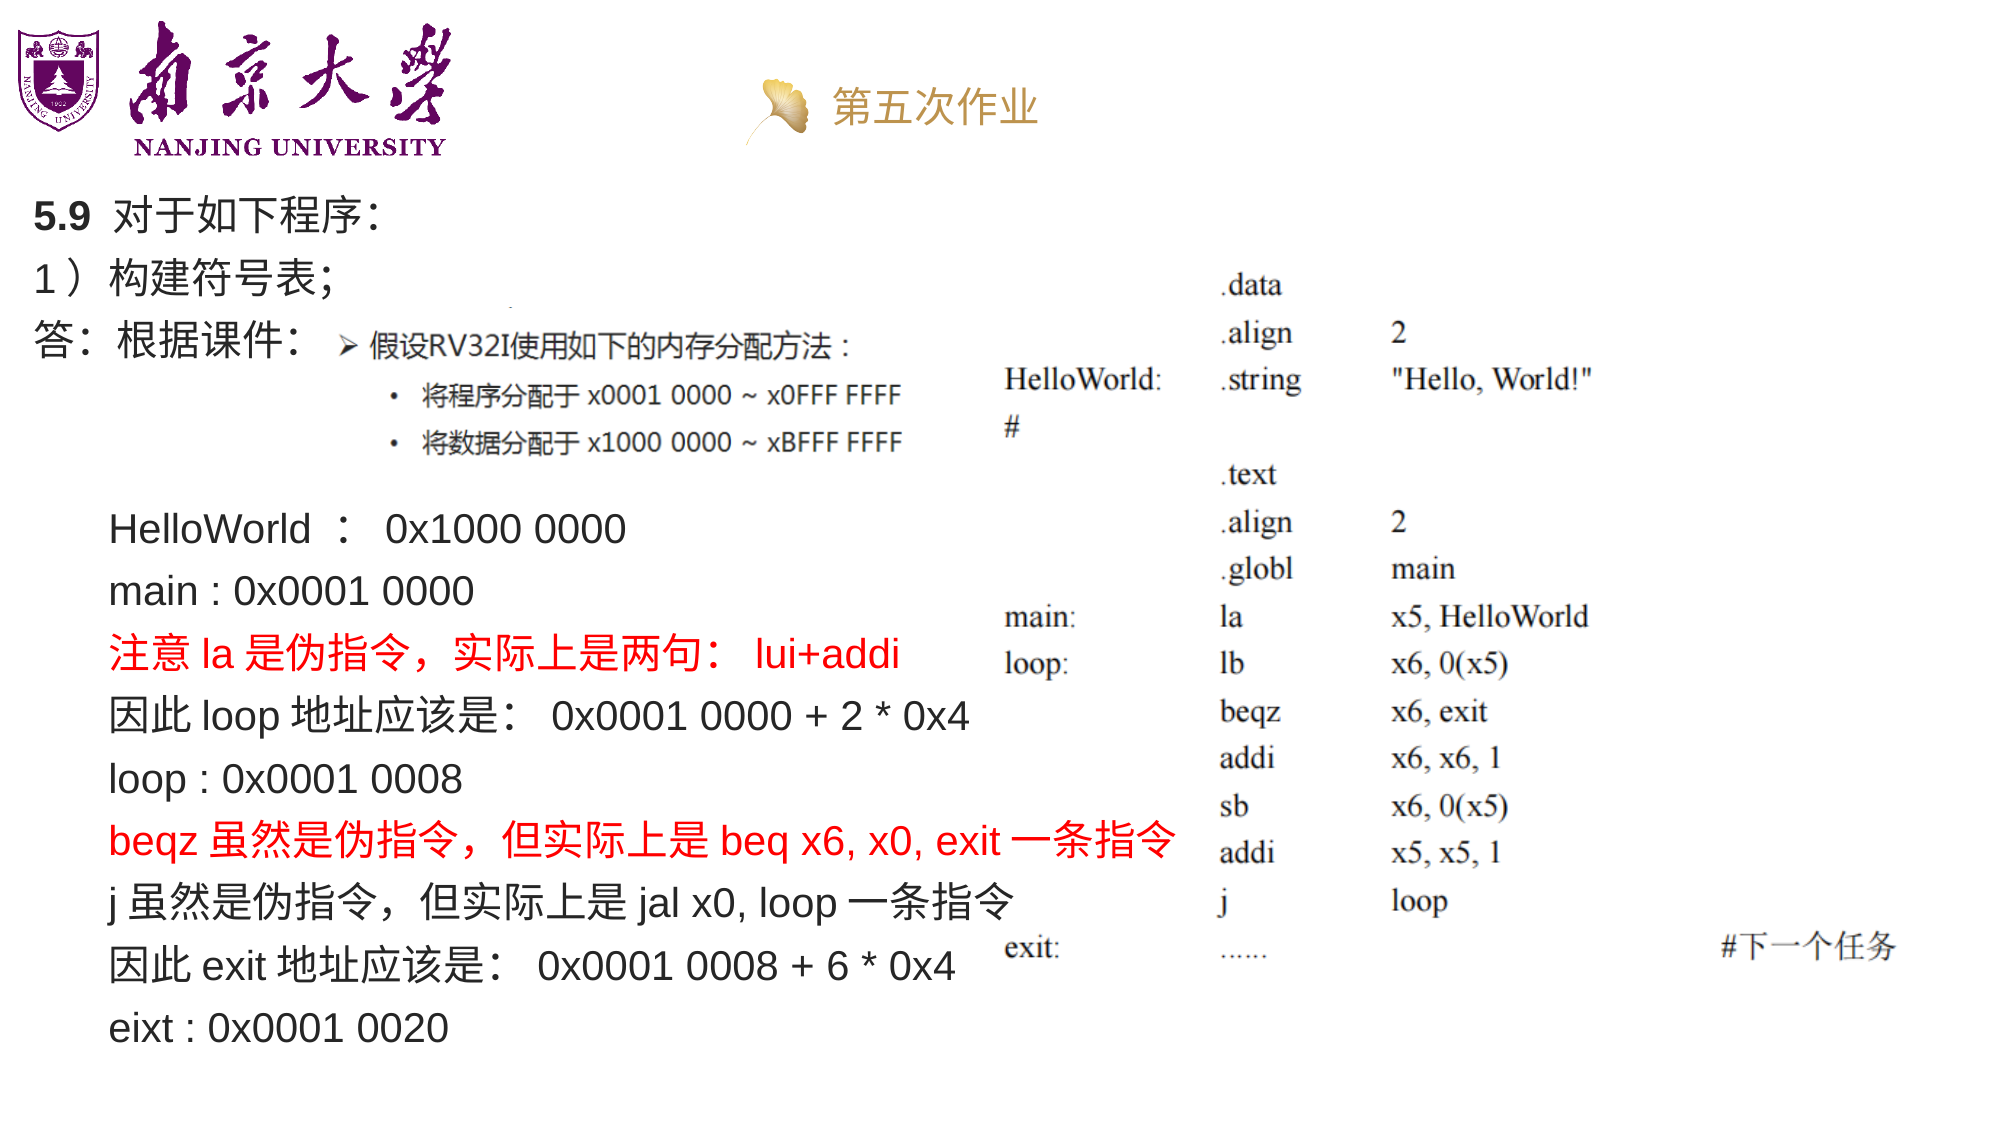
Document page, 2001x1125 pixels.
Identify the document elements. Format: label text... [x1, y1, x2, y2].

text_box 第五次作业 [816, 73, 1226, 139]
text_box 5.9 对于如下程序： 1）构建符号表； 答：根据课件： HelloWorld ：0x1000 0000 main : 0x0001 0000 注意la是伪指令，实际上是两句：lui+addi 因此loop地址应该是：0x0001 0000 + 2 * 0x4 loop : 0x0001 0008 beqz虽然是伪指令，但实际上是beq x6, x0, exit一条指令 j虽然是伪指令，但实际上是jal x0, loop一条指令 因此exit地址应该是：0x0001 0008 + 6 * 0x4 eixt : 0x0001 0020 [18, 169, 1744, 794]
picture [329, 260, 1934, 972]
picture [18, 21, 451, 160]
picture [731, 64, 830, 169]
